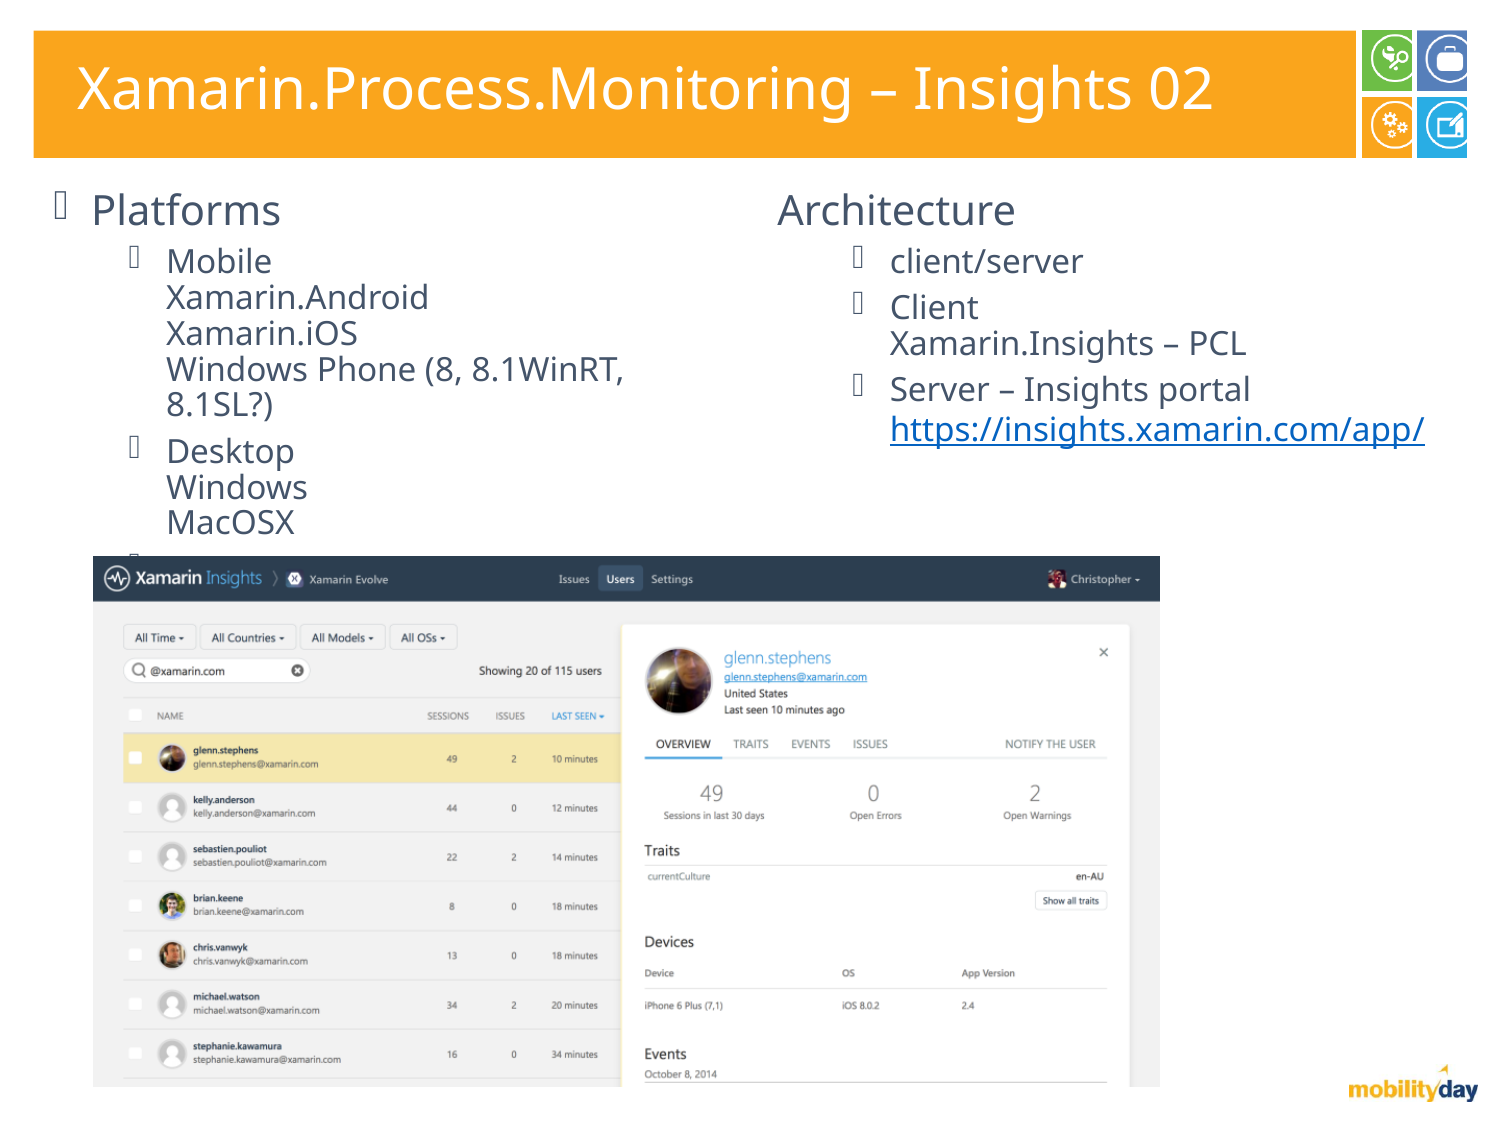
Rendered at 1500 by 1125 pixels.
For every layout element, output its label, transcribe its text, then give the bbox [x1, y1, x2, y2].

list Platforms Mobile Xamarin.Android Xamarin.iOS Windows Phone (8, 8.1WinRT, 8.1SL?) Desktop Windows MacOSX ASP.net ?? [38, 181, 732, 983]
text_box Architecture client/server Client Xamarin.Insights – PCL Server – Insights portal https://insights.xamarin.com/app/ [762, 181, 1456, 983]
picture [1417, 30, 1467, 91]
picture [93, 556, 1160, 1087]
picture [1362, 97, 1412, 158]
title Xamarin.Process.Monitoring – Insights 02 [62, 51, 1230, 139]
picture [1362, 30, 1412, 91]
picture [1349, 1064, 1478, 1102]
picture [1417, 97, 1467, 158]
